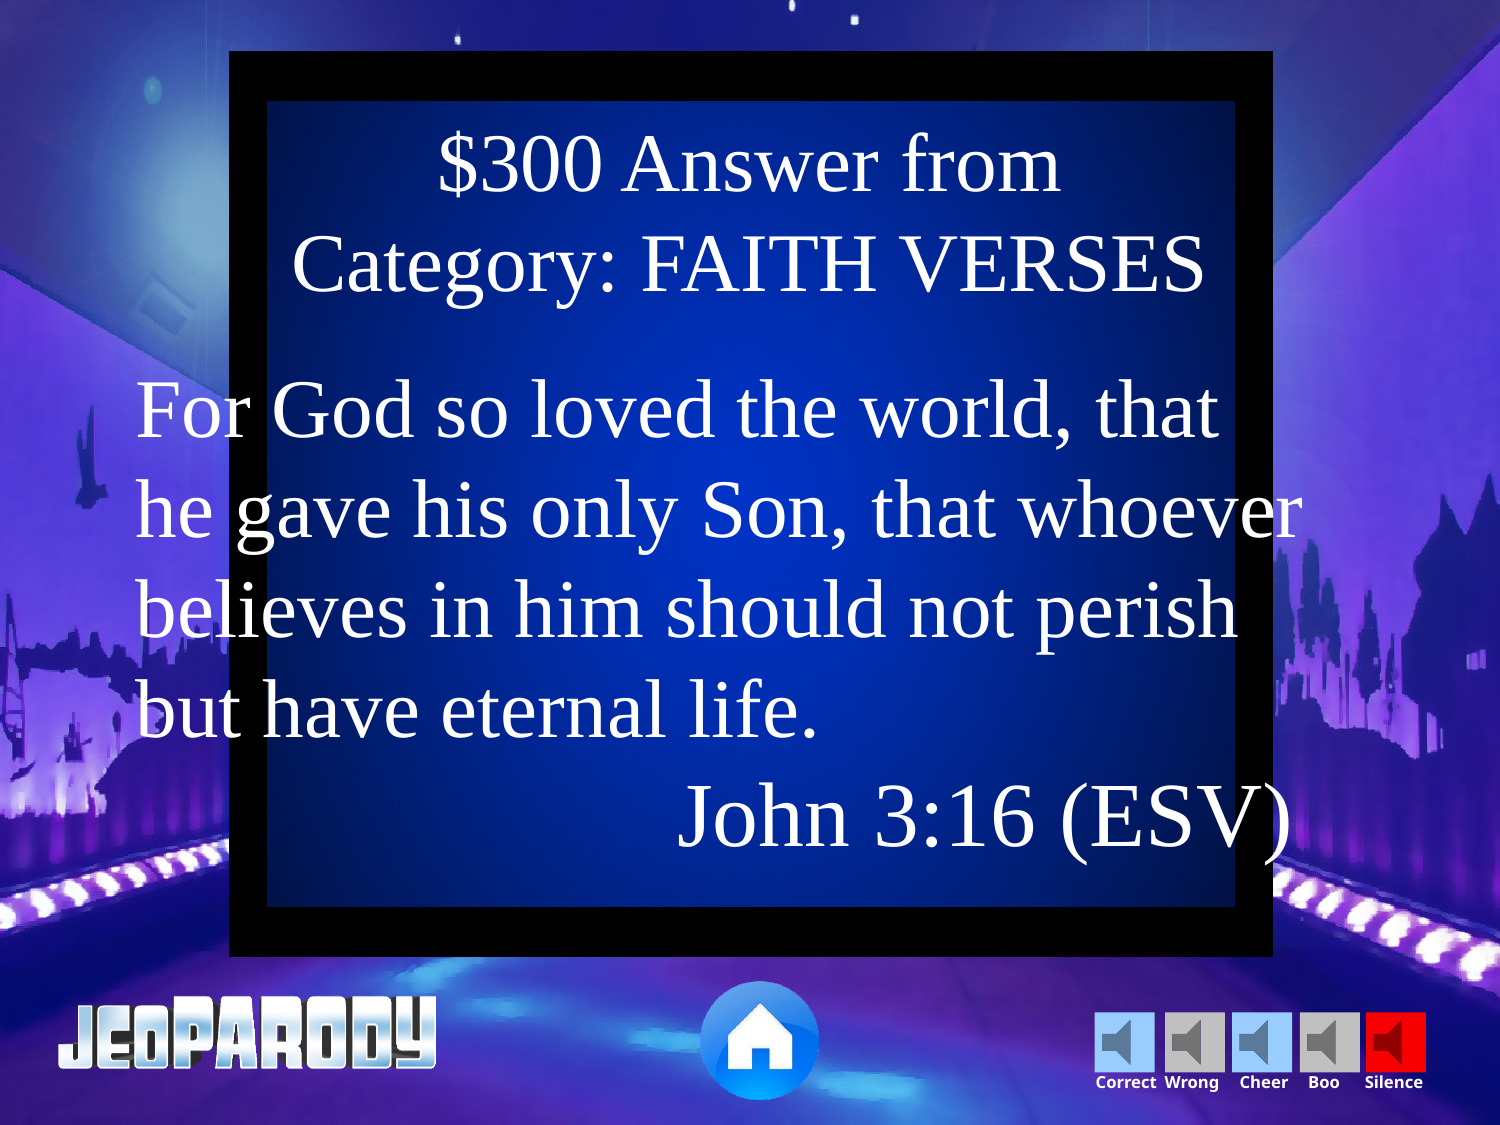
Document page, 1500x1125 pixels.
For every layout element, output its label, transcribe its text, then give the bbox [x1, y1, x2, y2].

text_box $300 Answer from Category: FAITH VERSES [52, 101, 1448, 316]
picture [0, 0, 1500, 1125]
text_box For God so loved the world, that he gave his only Son, that whoever believes in him should not perish but have eternal life. [120, 346, 1325, 762]
text_box John 3:16 (ESV) [662, 747, 1325, 872]
